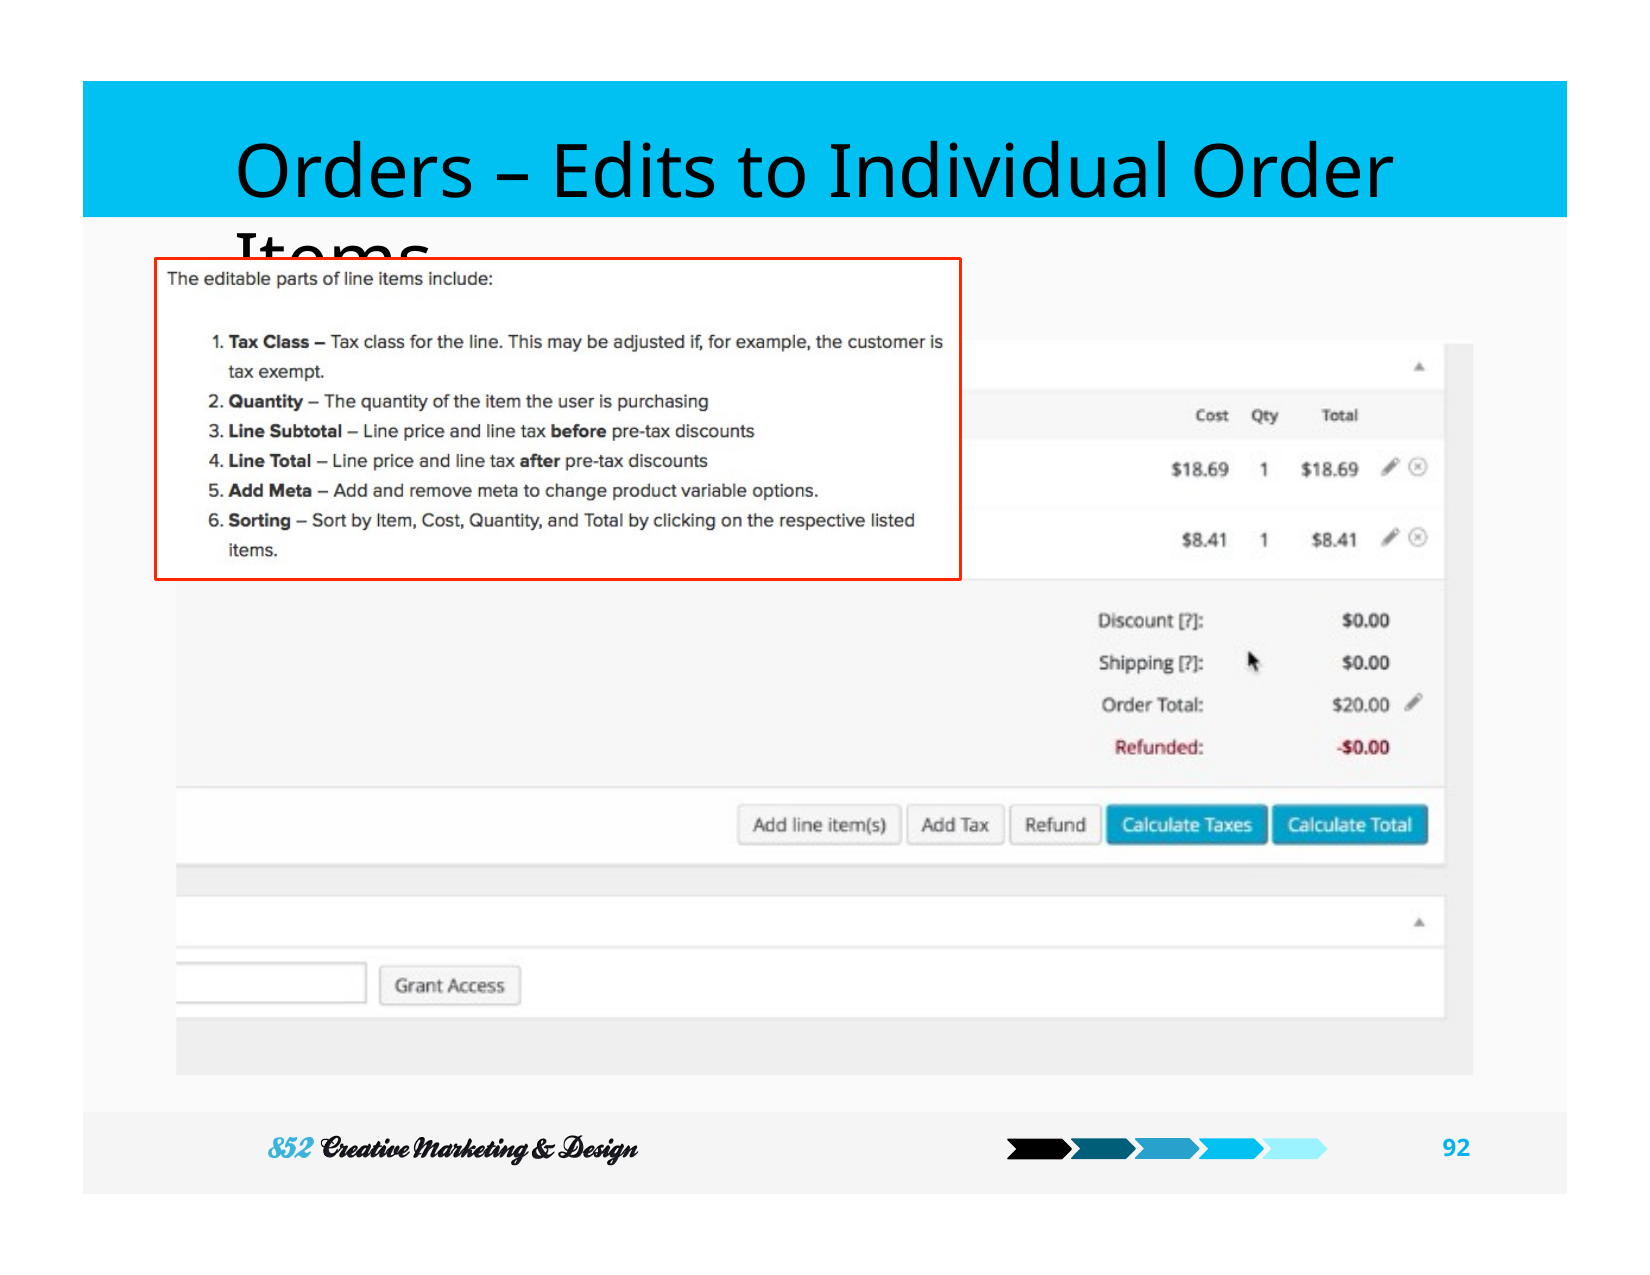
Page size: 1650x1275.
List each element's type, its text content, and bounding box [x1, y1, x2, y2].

text_box [1199, 1139, 1264, 1159]
text_box [1071, 1139, 1136, 1159]
slide_number 92 [1438, 1129, 1484, 1275]
picture [257, 1124, 645, 1173]
text_box [1263, 1139, 1327, 1159]
text_box [176, 340, 1474, 1076]
text_box [1007, 1139, 1072, 1159]
title Orders – Edits to Individual Order Items [232, 121, 1417, 337]
text_box [155, 258, 961, 580]
text_box [1135, 1138, 1199, 1159]
